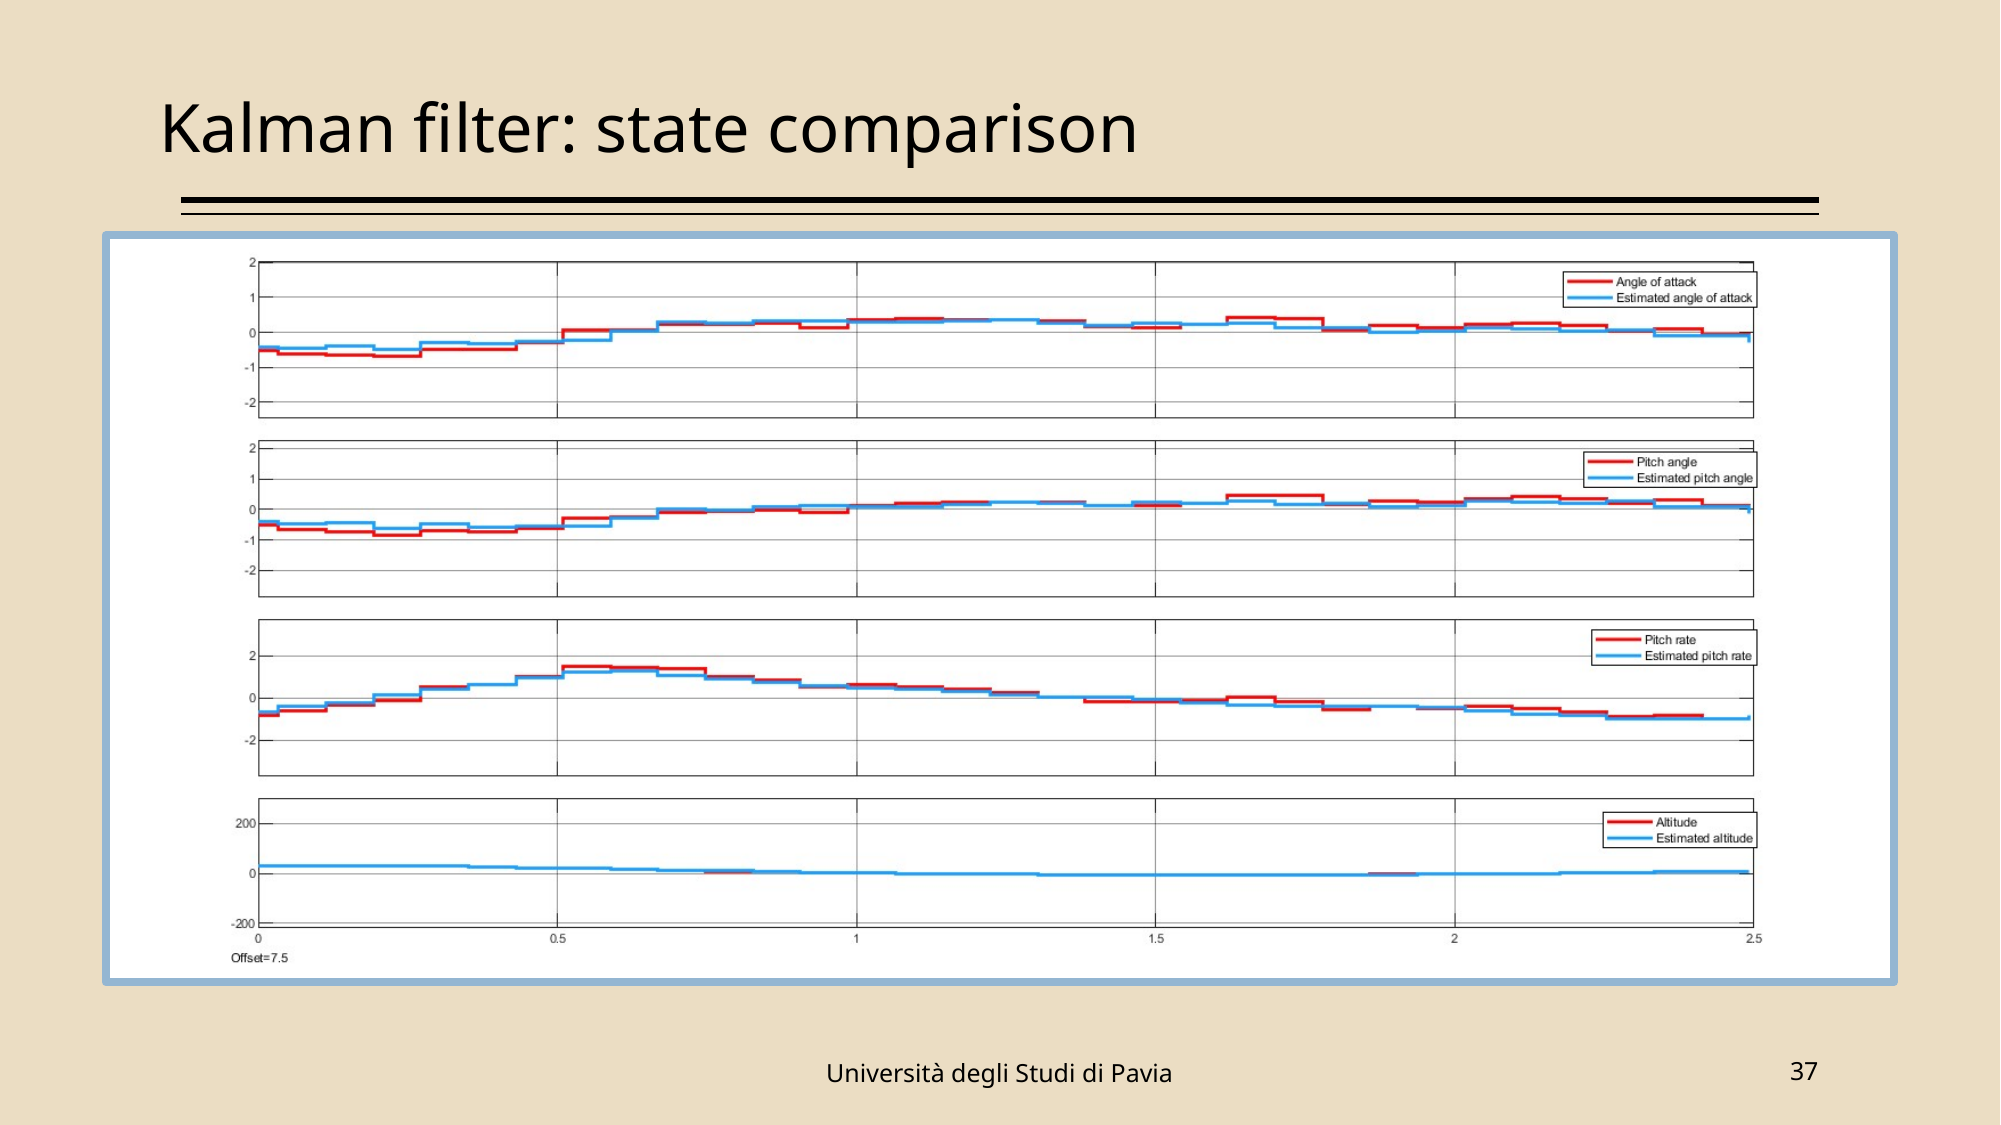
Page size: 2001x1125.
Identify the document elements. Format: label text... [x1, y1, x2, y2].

footer Università degli Studi di Pavia [481, 1042, 1518, 1103]
slide_number 37 [1518, 1042, 1819, 1103]
title [181, 12, 1819, 193]
text_box Kalman filter: state comparison [144, 78, 1200, 174]
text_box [105, 235, 1894, 983]
picture [231, 252, 1769, 968]
